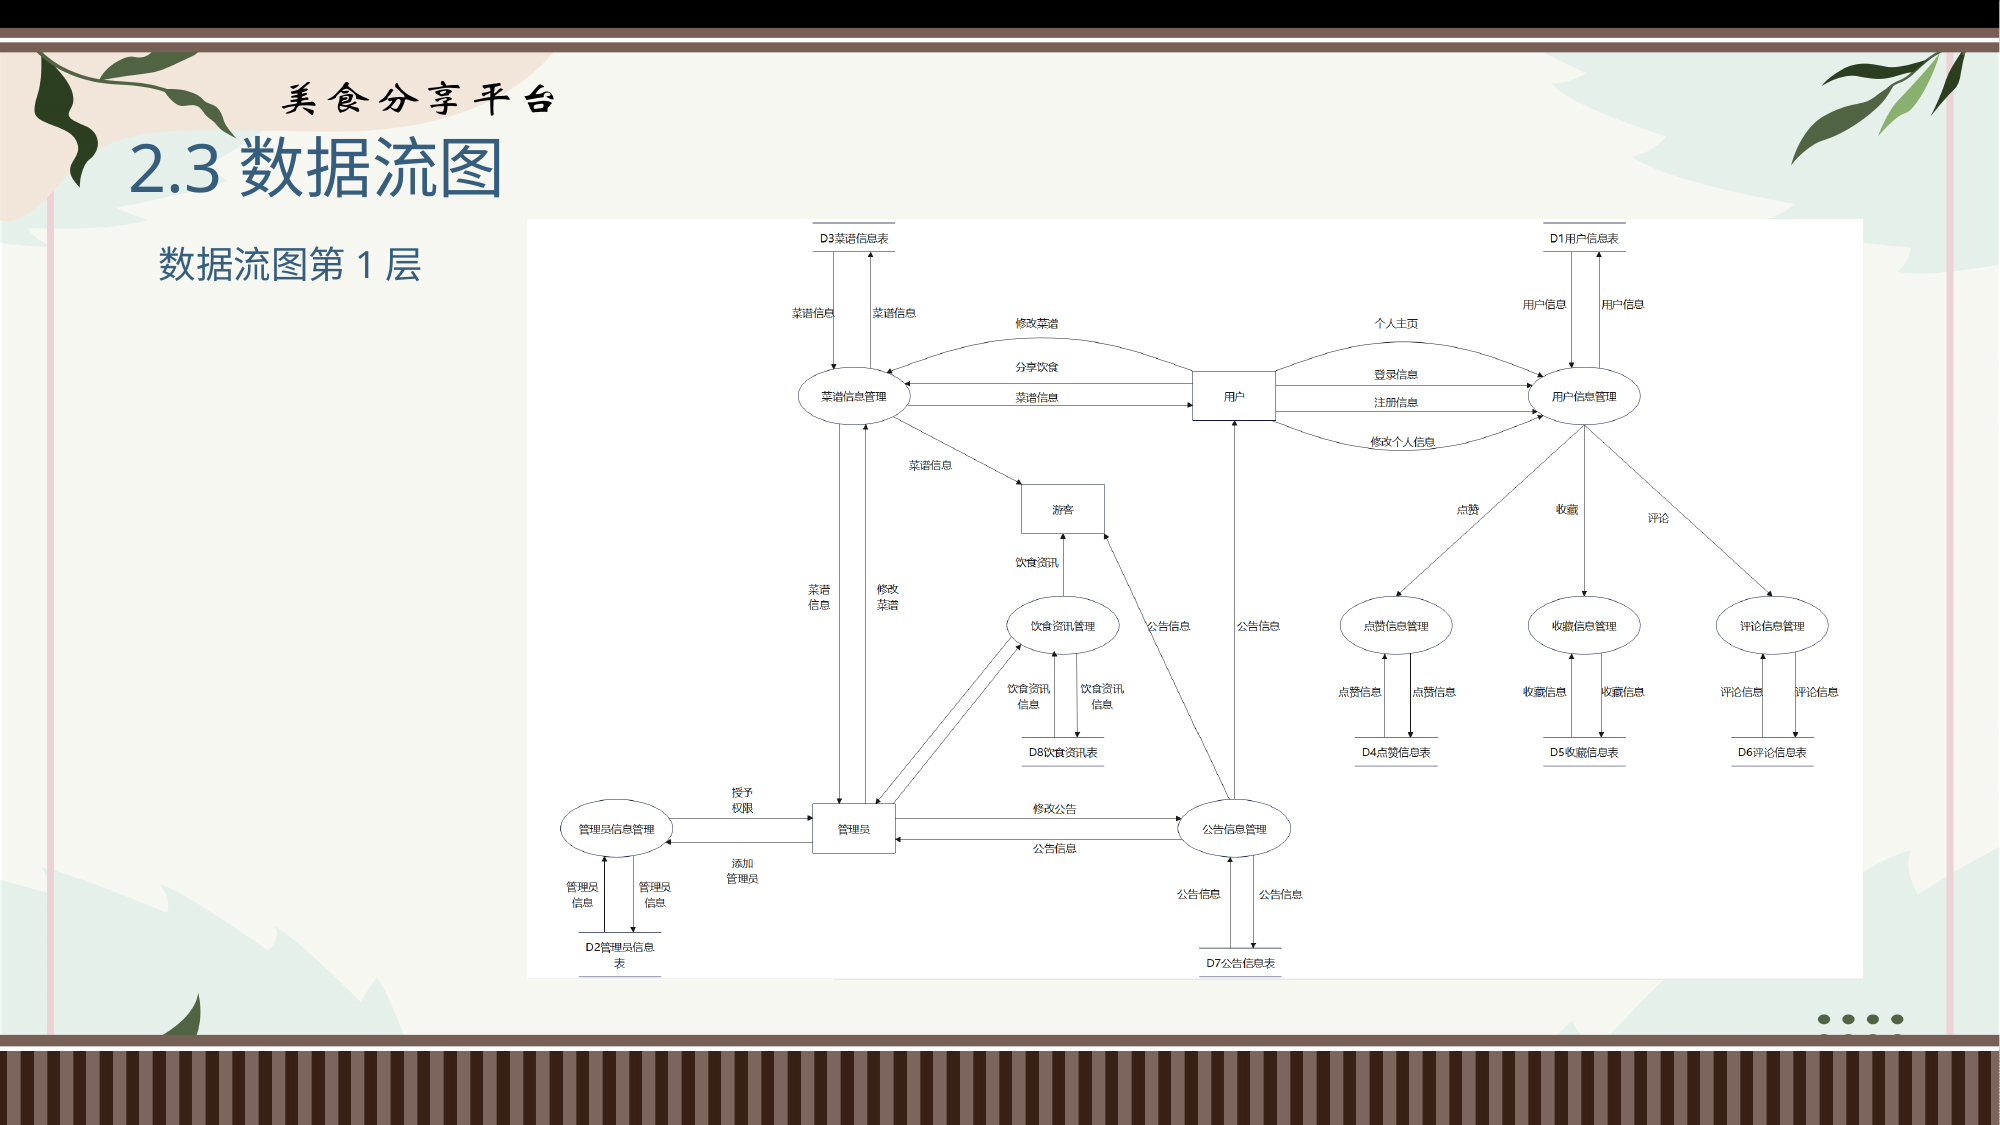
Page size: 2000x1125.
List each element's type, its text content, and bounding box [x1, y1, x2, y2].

title 2.3数据流图 [113, 39, 1627, 215]
text_box 数据流图第1层 [88, 233, 494, 339]
picture [0, 53, 2000, 1034]
